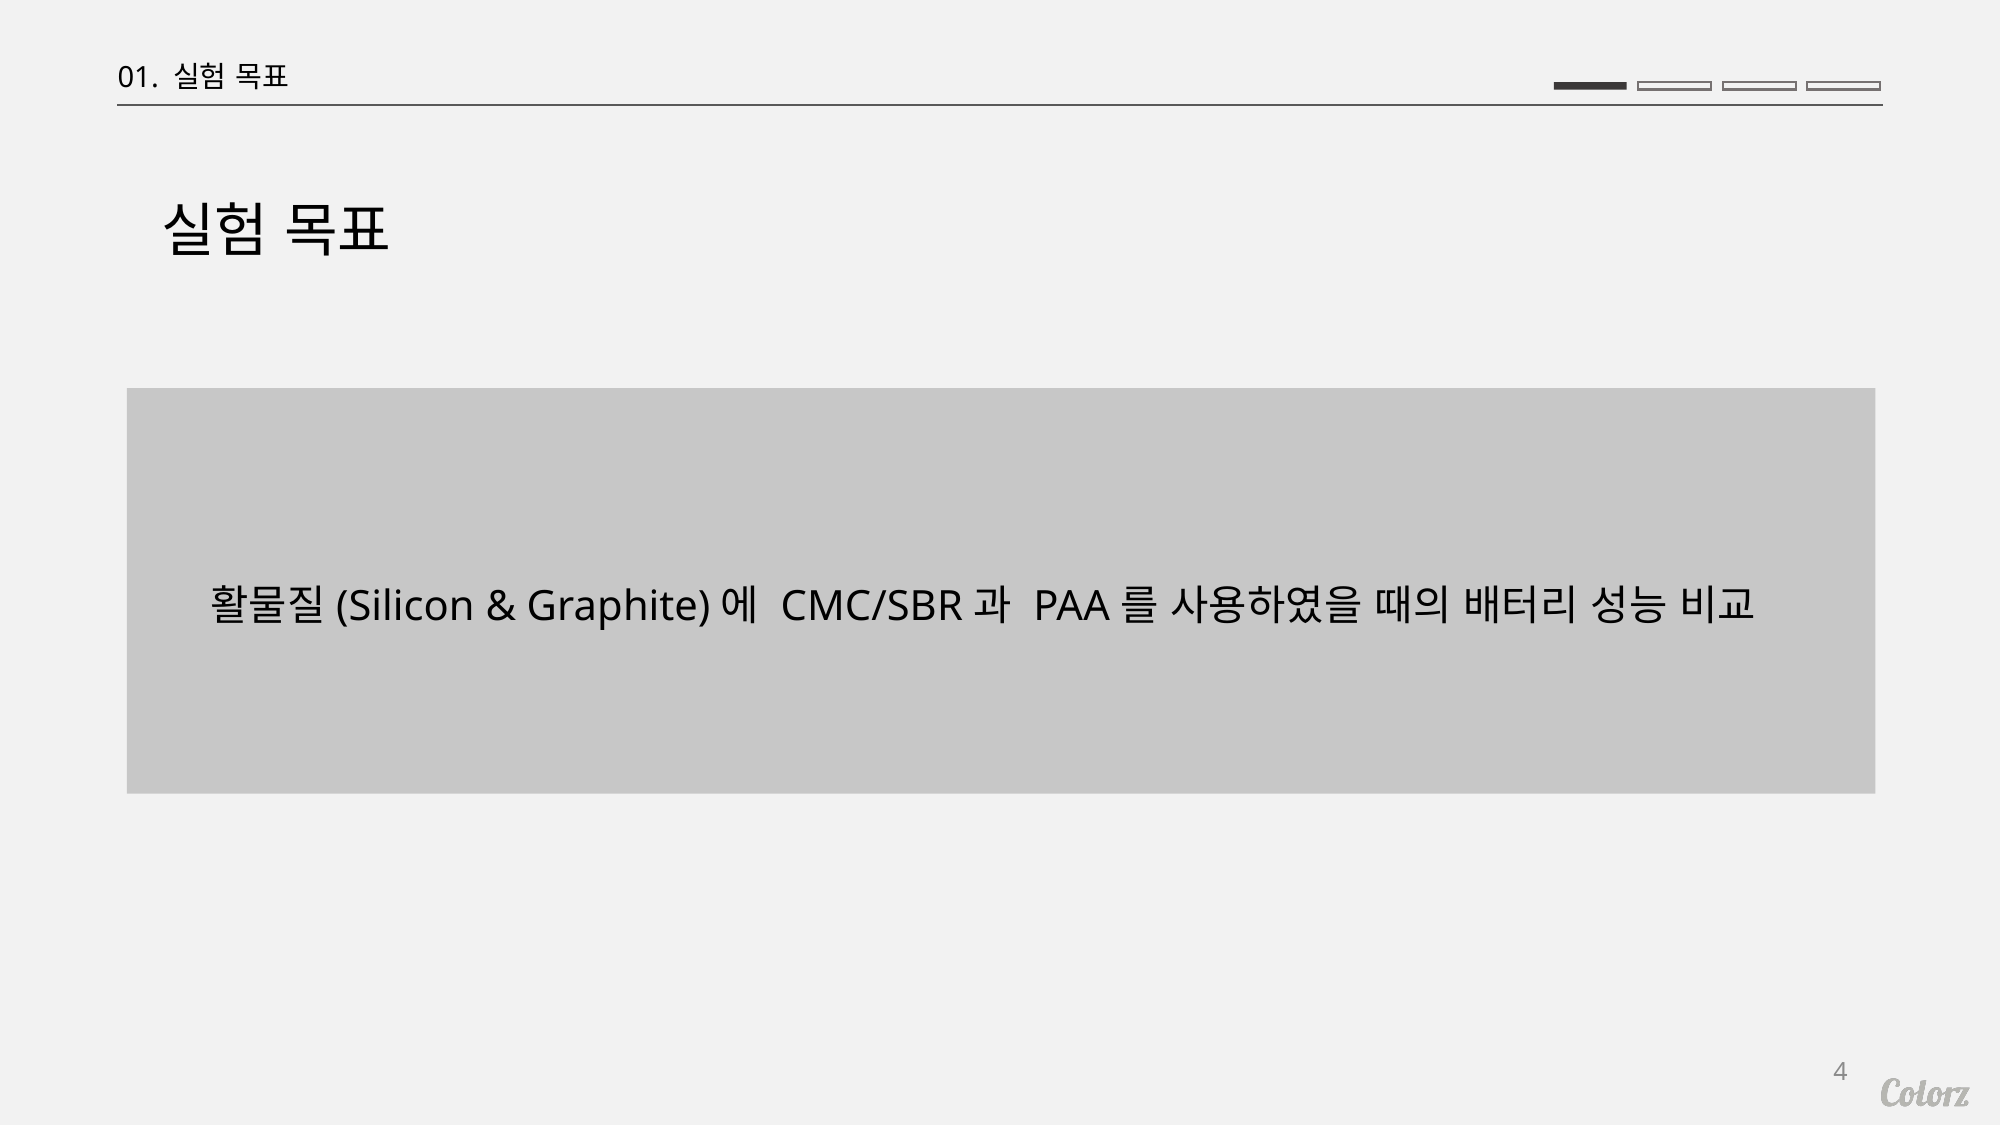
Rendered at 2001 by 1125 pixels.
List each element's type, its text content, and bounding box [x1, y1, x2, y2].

slide_number 4 [1412, 1042, 1863, 1103]
text_box 활물질(Silicon & Graphite)에 CMC/SBR과 PAA를 사용하였을 때의 배터리 성능 비교 [126, 387, 1876, 795]
text_box [1722, 81, 1797, 91]
picture [1878, 1076, 1973, 1108]
text_box [1637, 81, 1712, 91]
text_box [1553, 81, 1628, 91]
text_box 실험 목표 [146, 150, 726, 270]
text_box [1806, 81, 1881, 91]
text_box 01. 실험 목표 [102, 51, 386, 101]
